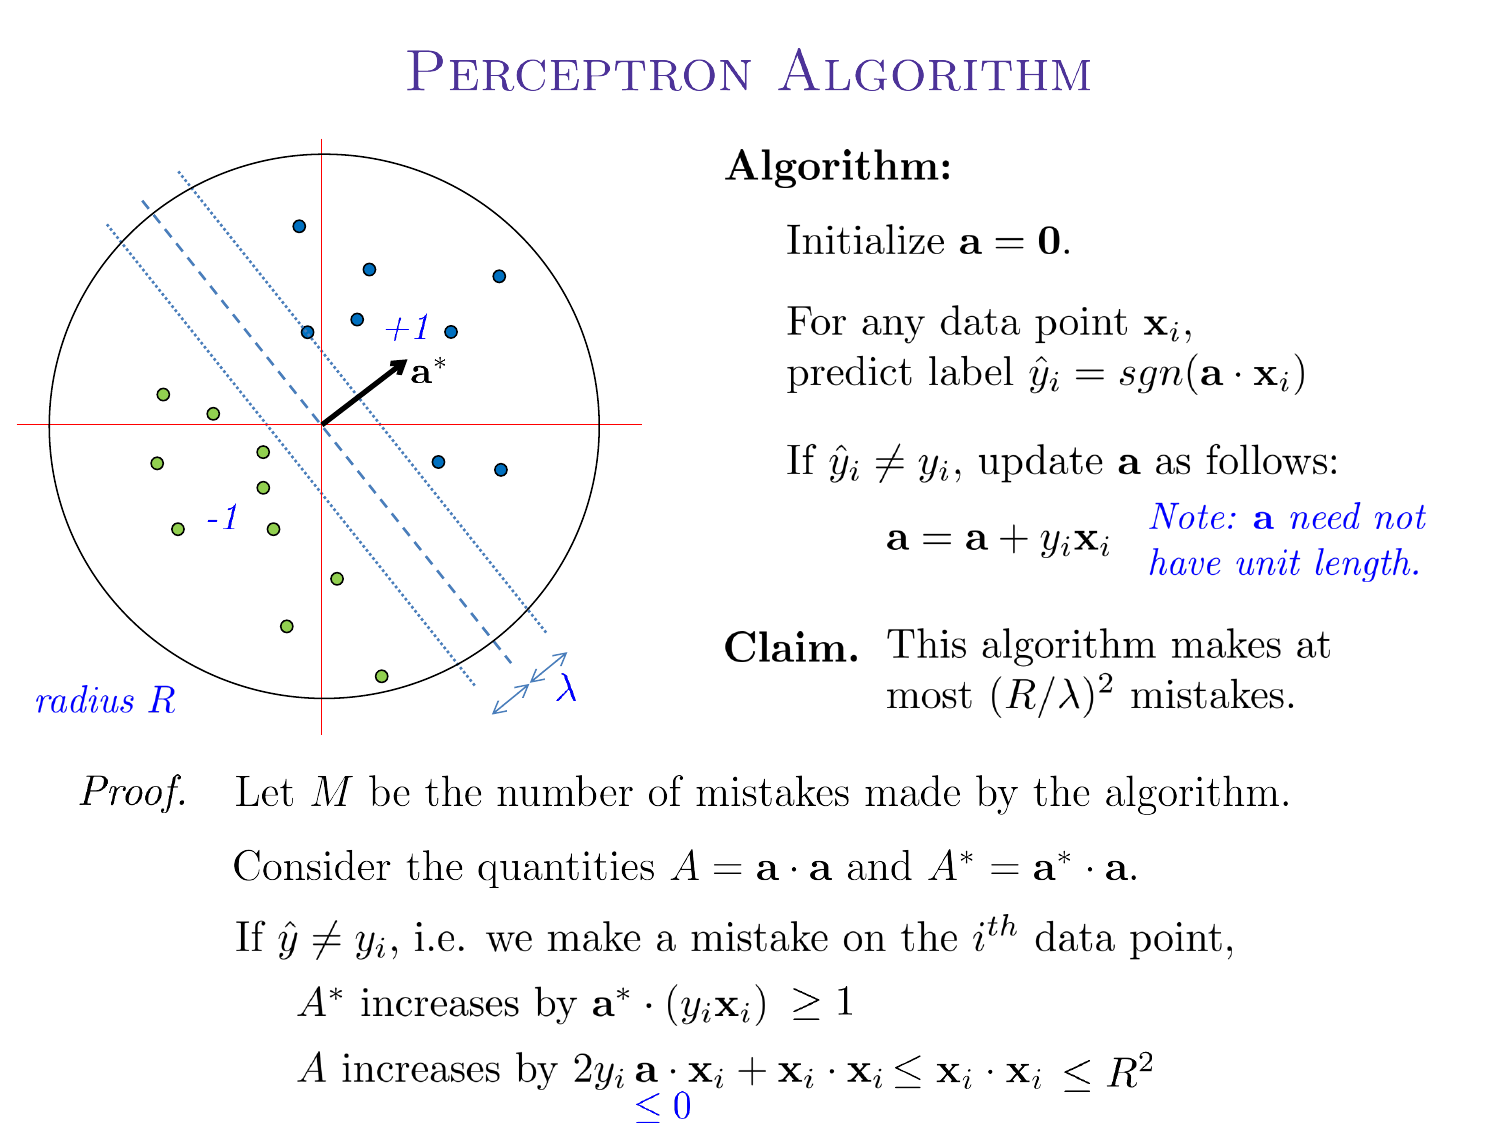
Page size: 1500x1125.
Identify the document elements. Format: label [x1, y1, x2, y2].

picture [887, 628, 1330, 719]
picture [1149, 502, 1426, 582]
picture [296, 1051, 882, 1123]
picture [236, 775, 1288, 815]
picture [793, 985, 852, 1021]
text_box [16, 138, 642, 736]
picture [895, 1055, 1042, 1090]
picture [296, 983, 766, 1027]
picture [887, 523, 1109, 558]
picture [236, 914, 1232, 960]
picture [234, 849, 1136, 888]
picture [724, 149, 949, 188]
picture [787, 443, 1336, 484]
picture [787, 304, 1304, 396]
picture [724, 631, 857, 662]
picture [406, 48, 1090, 91]
picture [1064, 1050, 1153, 1092]
picture [787, 223, 1069, 254]
picture [79, 774, 184, 813]
